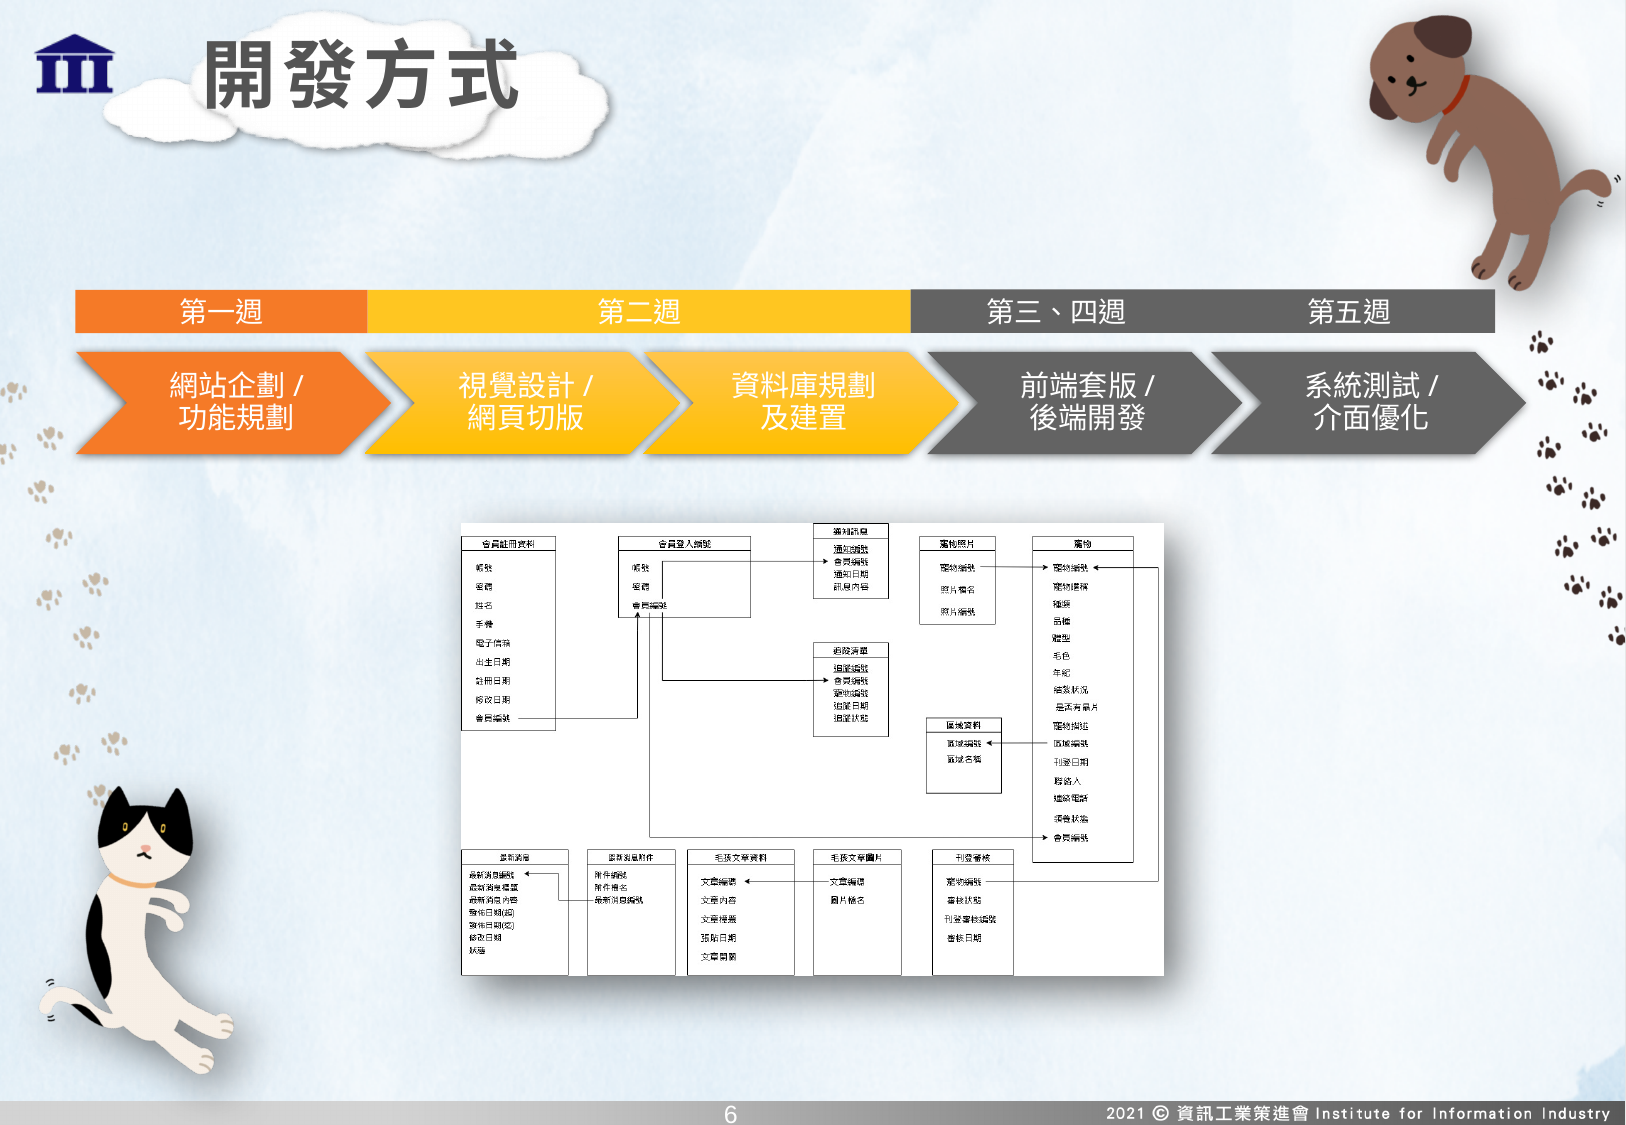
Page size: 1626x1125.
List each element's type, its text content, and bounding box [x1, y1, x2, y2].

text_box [75, 351, 1527, 455]
text_box 第二週 [367, 289, 910, 334]
text_box 第三、四週 [910, 288, 1202, 334]
title 開發方式 [186, 19, 1412, 138]
text_box 第一週 [74, 289, 367, 334]
text_box 第五週 [1202, 288, 1496, 334]
picture [0, 0, 1626, 1125]
